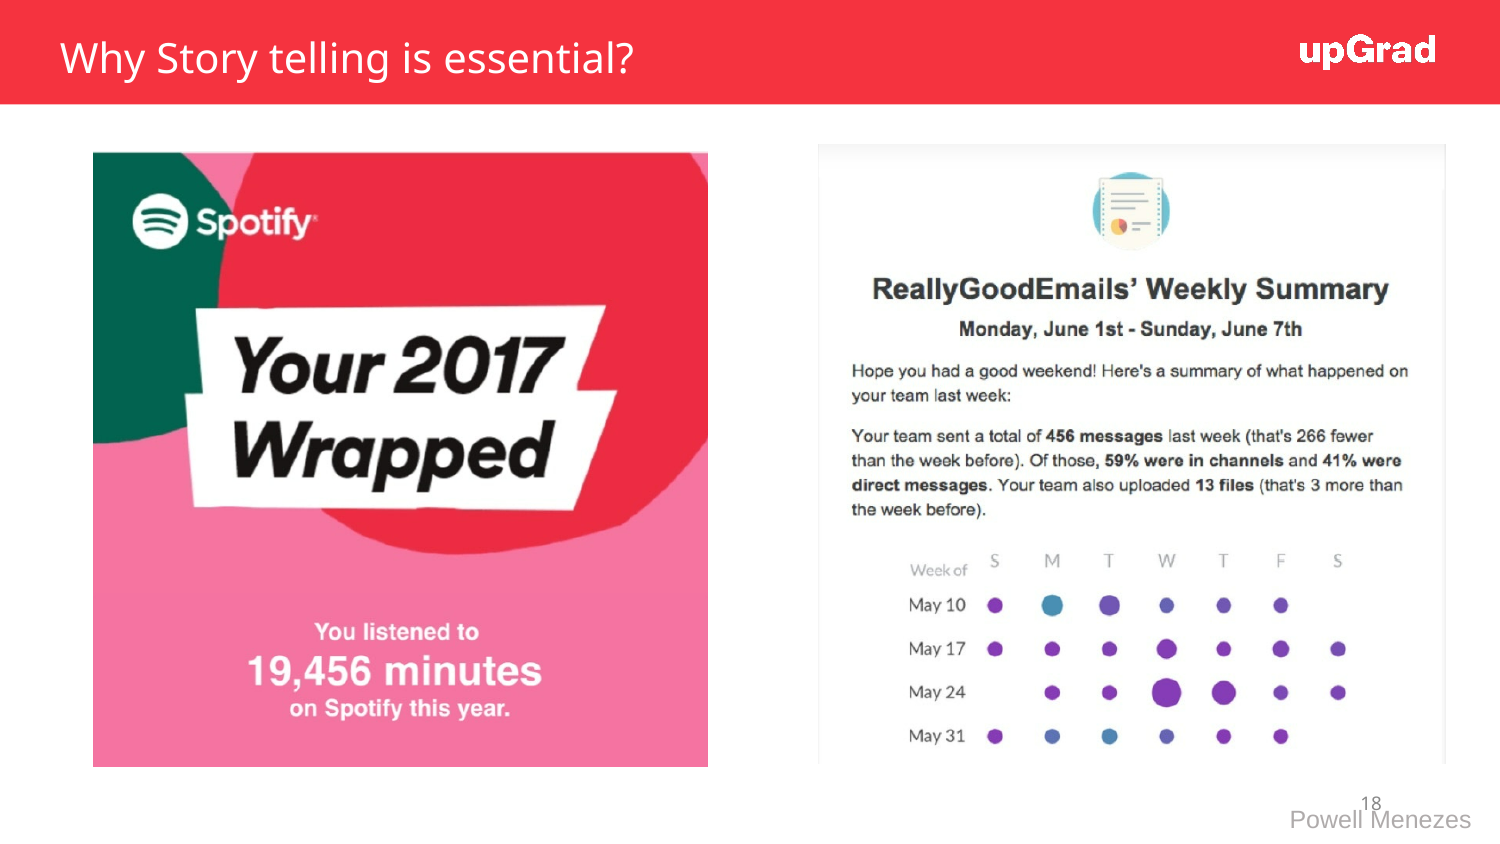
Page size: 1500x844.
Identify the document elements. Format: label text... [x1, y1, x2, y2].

slide_number 18 [1059, 782, 1397, 827]
title Why Story telling is essential? [44, 28, 893, 92]
text_box Powell Menezes [1274, 796, 1500, 842]
picture [1300, 34, 1435, 70]
picture [818, 143, 1447, 765]
picture [93, 151, 708, 767]
